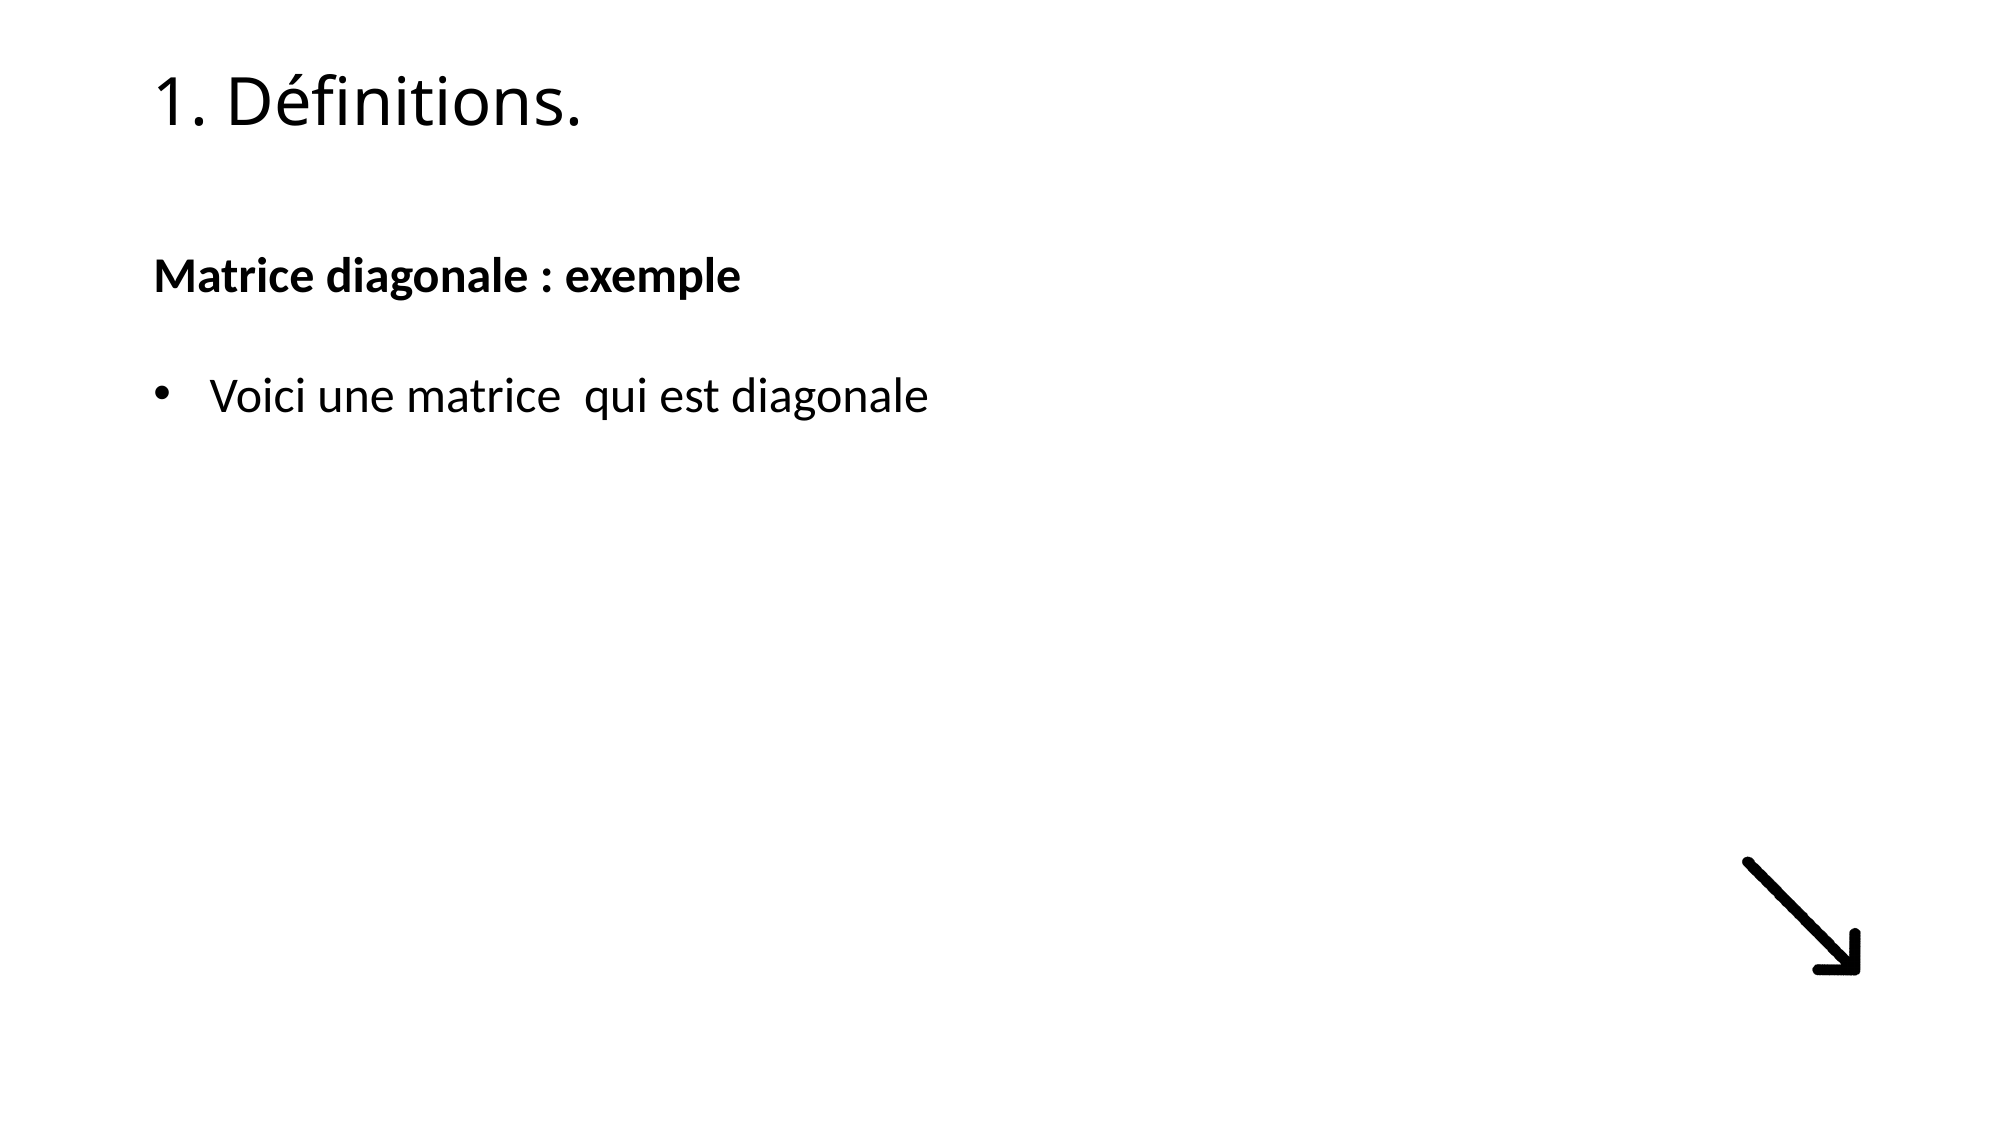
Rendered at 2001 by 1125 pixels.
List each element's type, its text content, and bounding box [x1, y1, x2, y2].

picture [1676, 791, 1927, 1040]
text_box 1. Définitions. [137, 59, 1863, 155]
